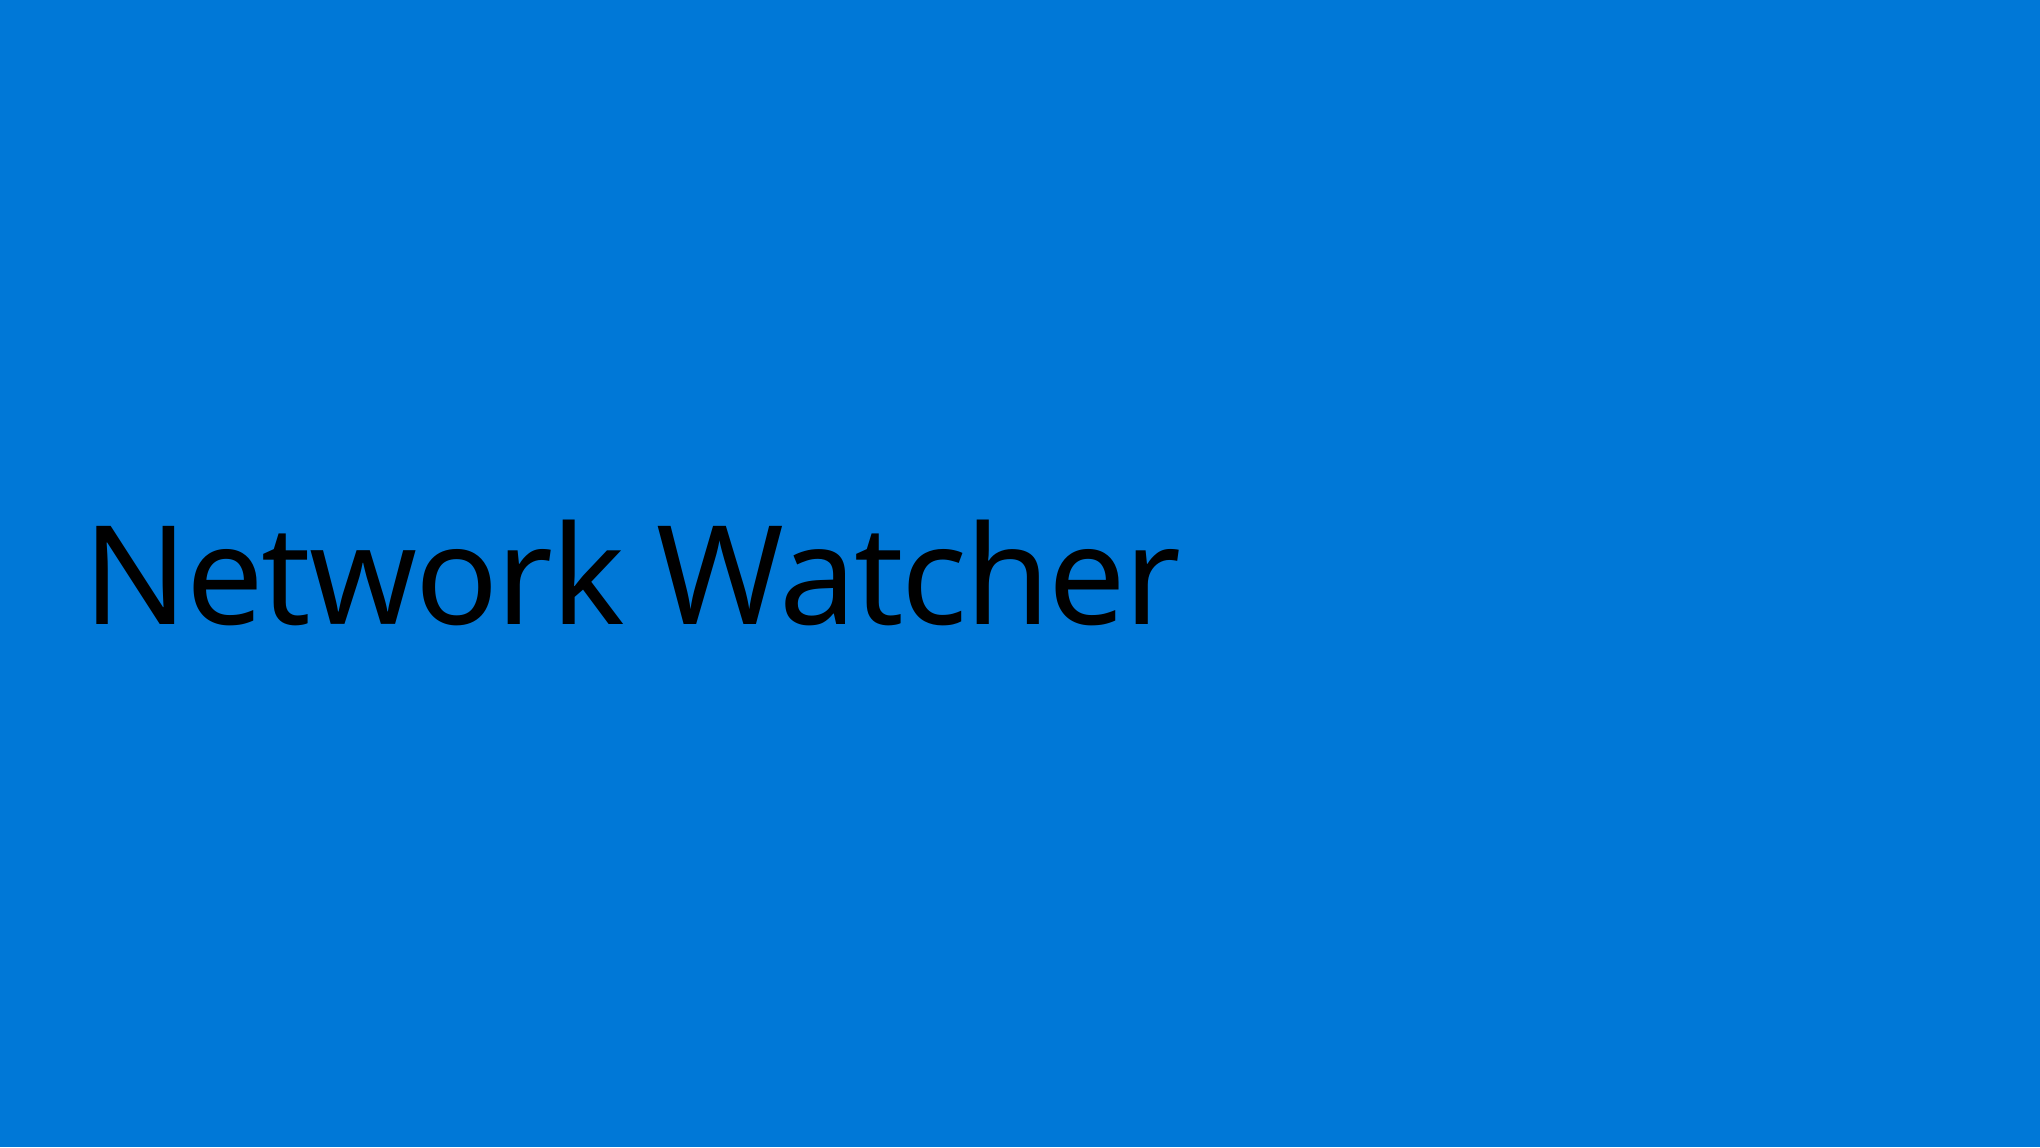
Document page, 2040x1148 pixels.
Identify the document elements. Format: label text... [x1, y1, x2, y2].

title Network Watcher [60, 490, 1980, 671]
